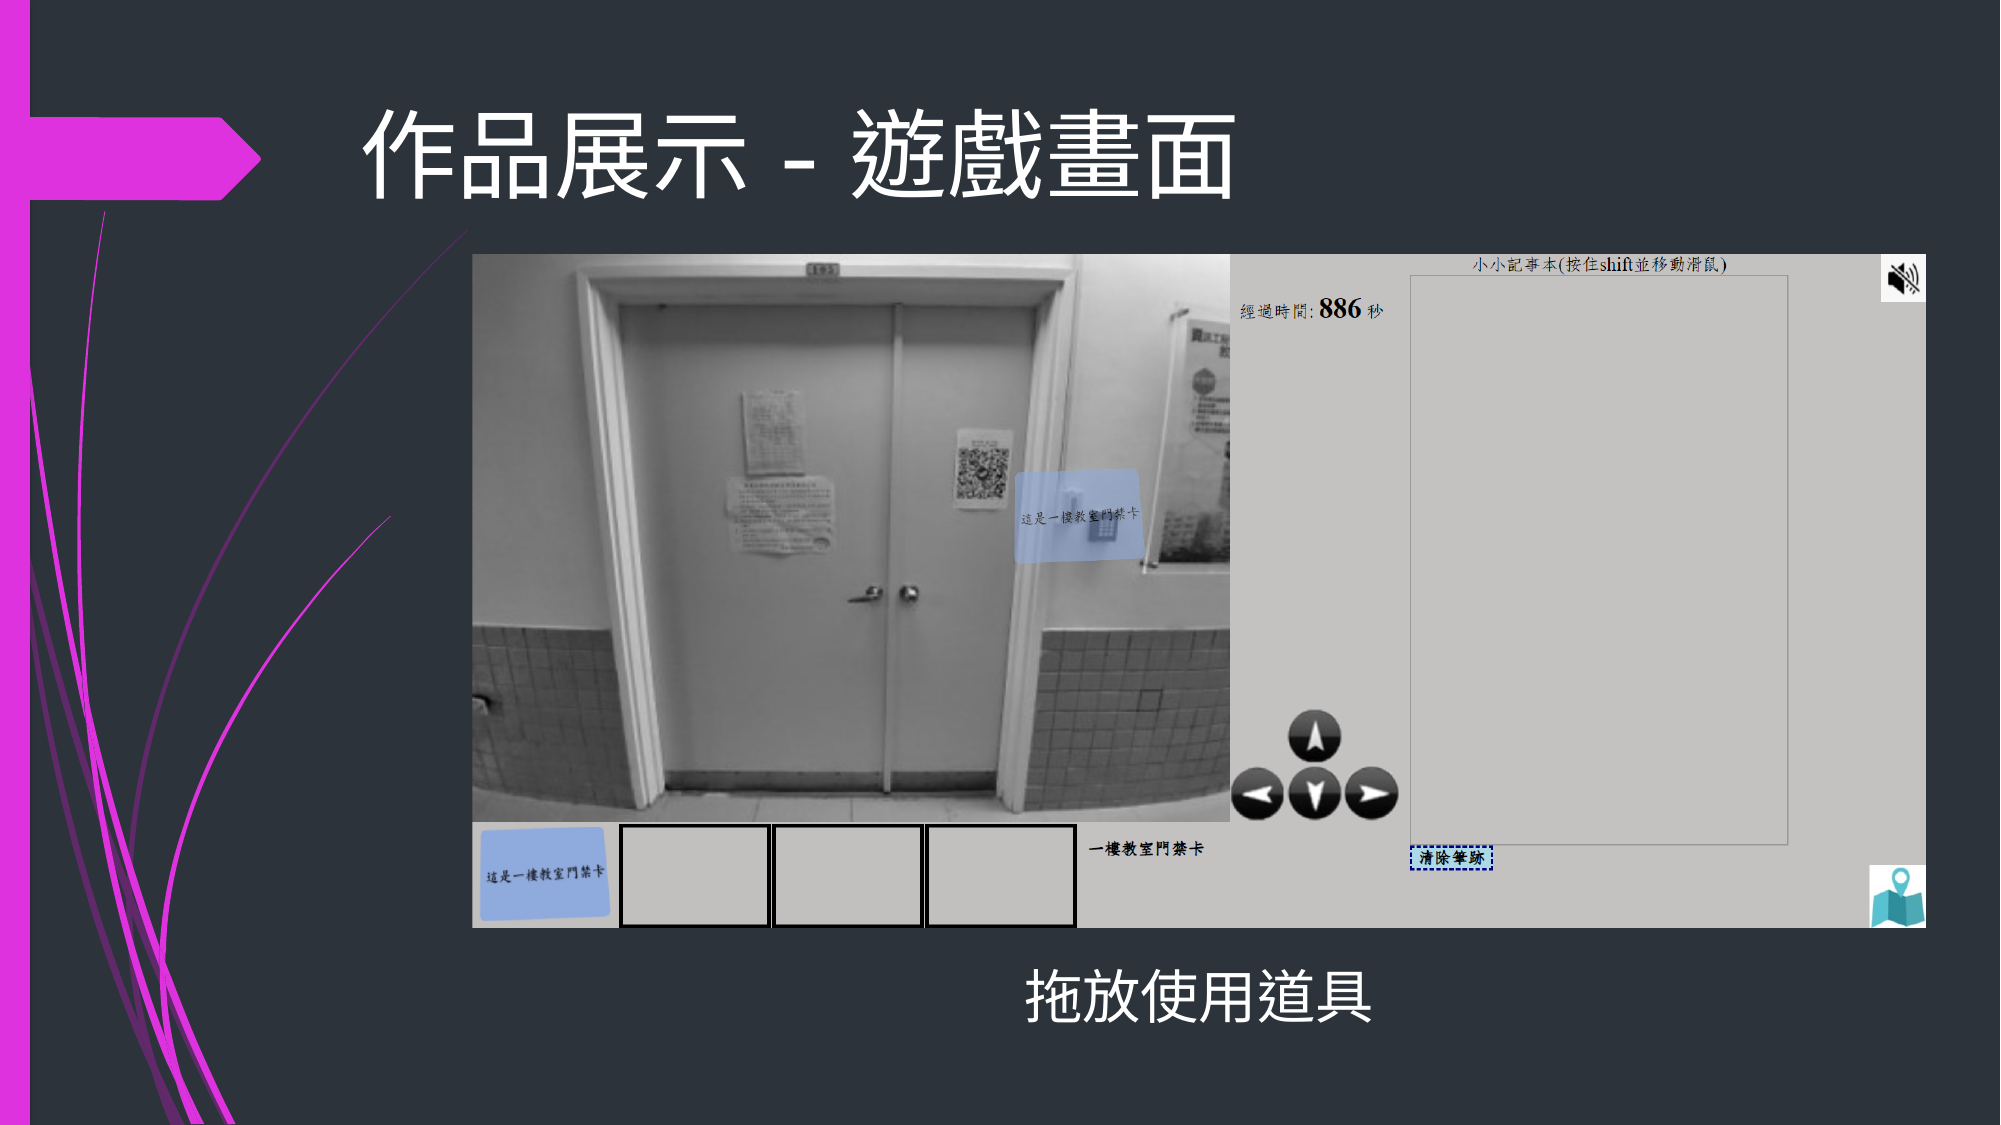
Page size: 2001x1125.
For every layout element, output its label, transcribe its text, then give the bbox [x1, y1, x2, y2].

title 作品展示-遊戲畫面 [344, 86, 1268, 234]
picture [472, 254, 1927, 928]
text_box 拖放使用道具 [1009, 952, 1389, 1038]
